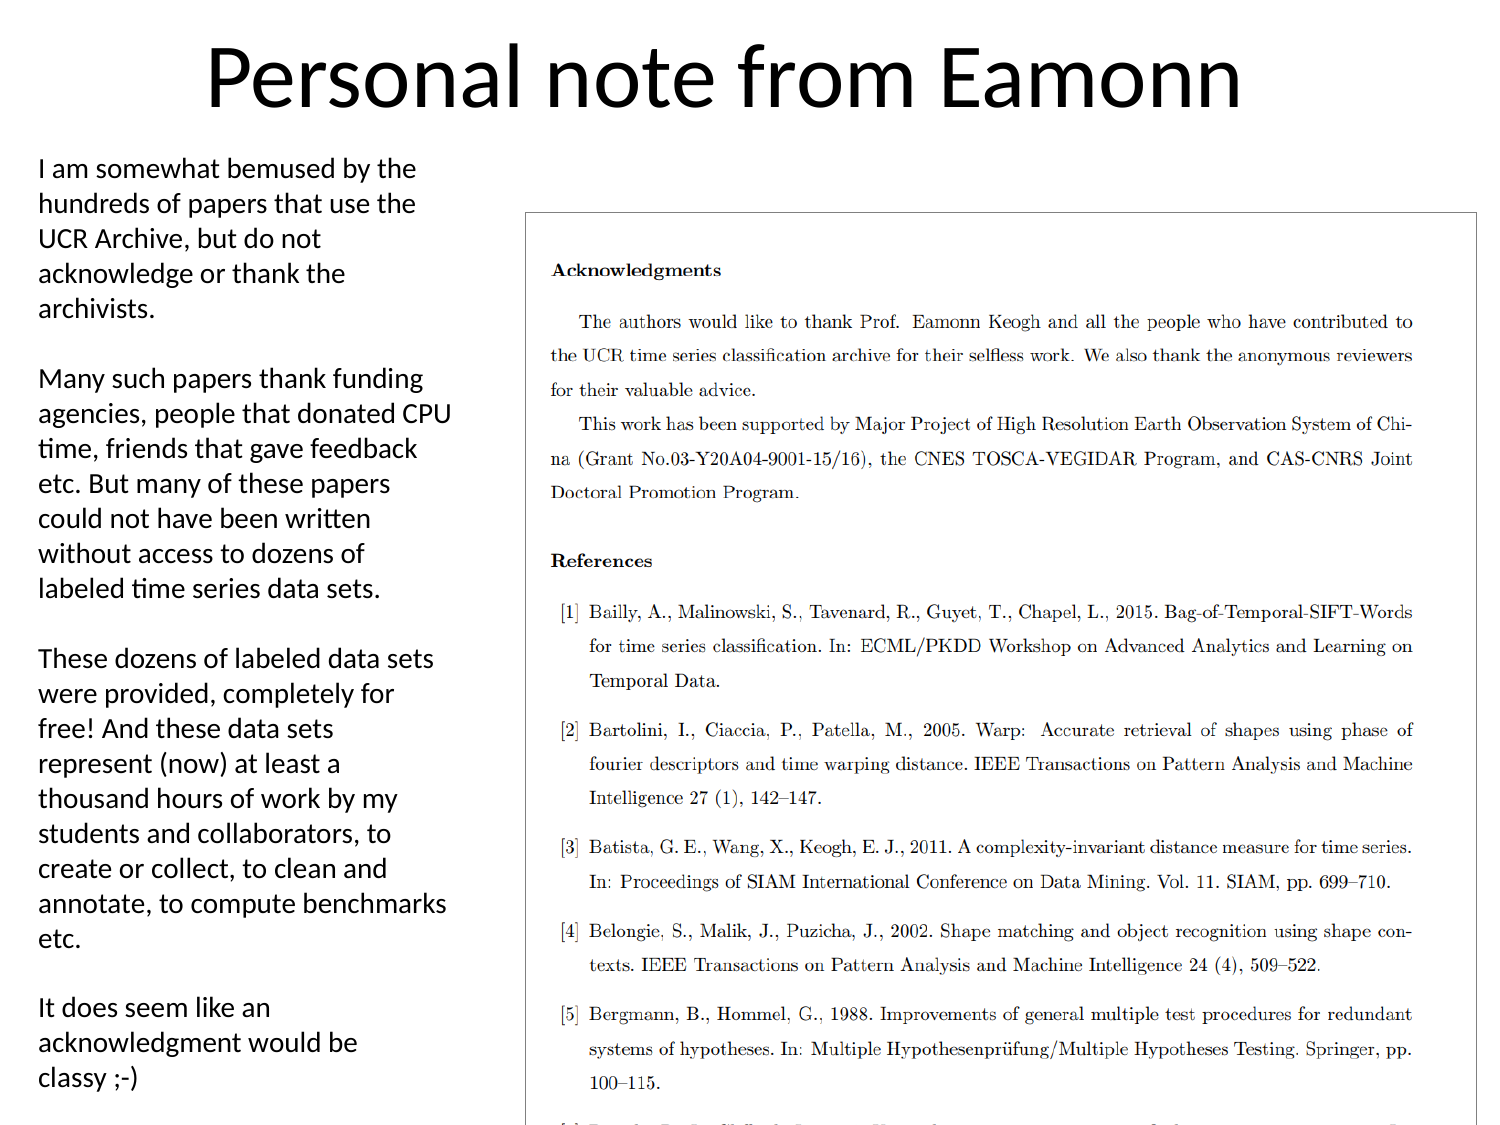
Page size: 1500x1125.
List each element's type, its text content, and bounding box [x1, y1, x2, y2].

text_box I am somewhat bemused by the hundreds of papers that use the UCR Archive, but do not acknowledge or thank the archivists. Many such papers thank funding agencies, people that donated CPU time, friends that gave feedback etc. But many of these papers could not have been written without access to dozens of labeled time series data sets. These dozens of labeled data sets were provided, completely for free! And these data sets represent (now) at least a thousand hours of work by my students and collaborators, to create or collect, to clean and annotate, to compute benchmarks etc. It does seem like an acknowledgment would be classy ;-) [23, 142, 469, 1102]
picture [525, 212, 1477, 1125]
title Personal note from Eamonn [50, 0, 1400, 143]
